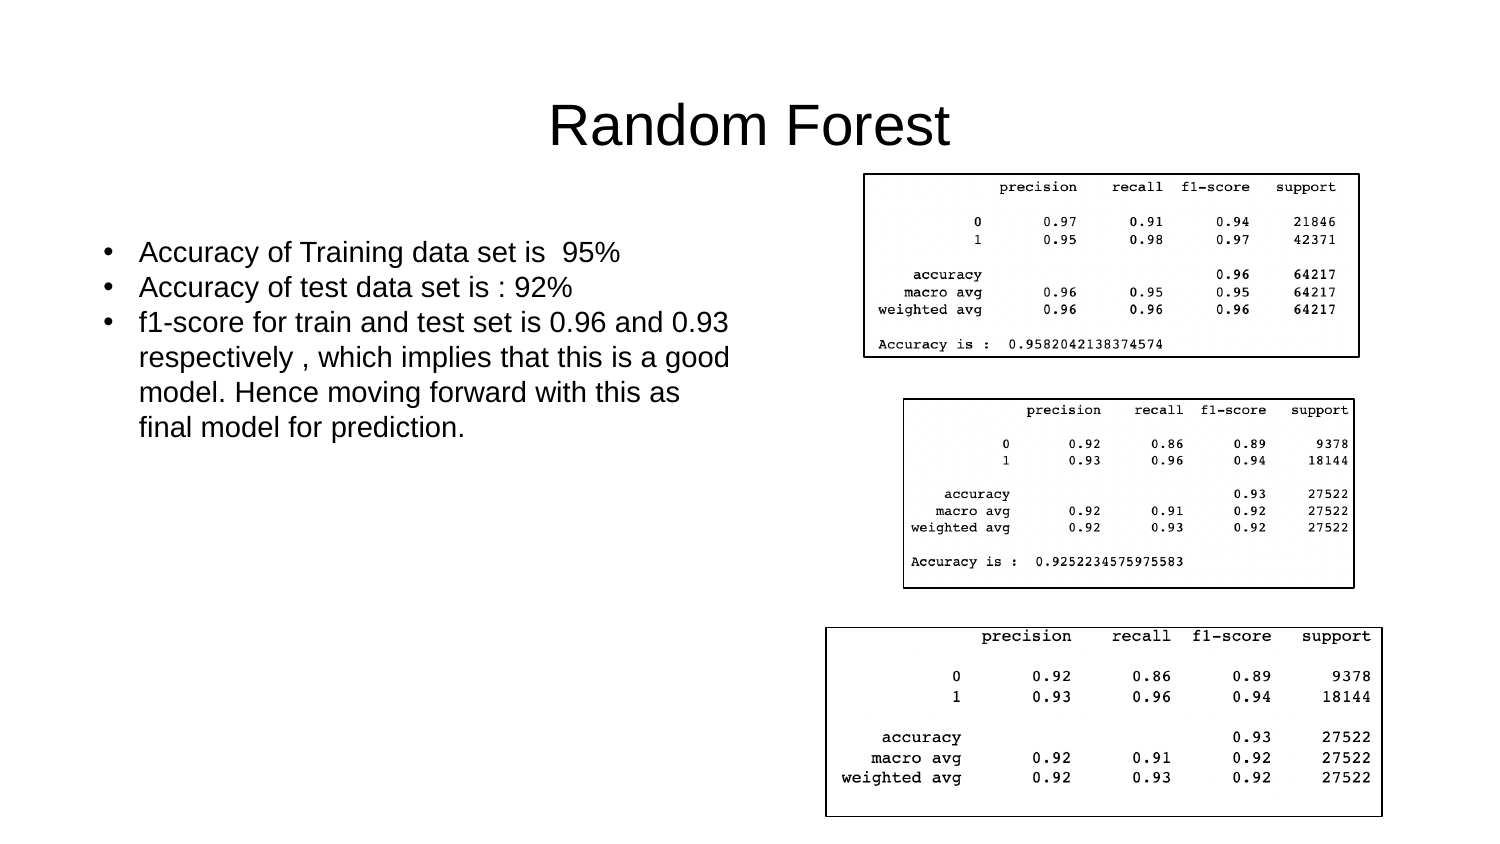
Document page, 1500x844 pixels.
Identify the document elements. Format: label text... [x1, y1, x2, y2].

picture [826, 627, 1382, 816]
title Random Forest [103, 44, 1397, 208]
text_box Accuracy of Training data set is 95% Accuracy of test data set is : 92% f1-score for train and test set is 0.96 and 0.93 respectively , which implies that this is a good model. Hence moving forward with this as final model for prediction. [92, 228, 752, 449]
picture [903, 399, 1354, 588]
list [864, 174, 1359, 357]
